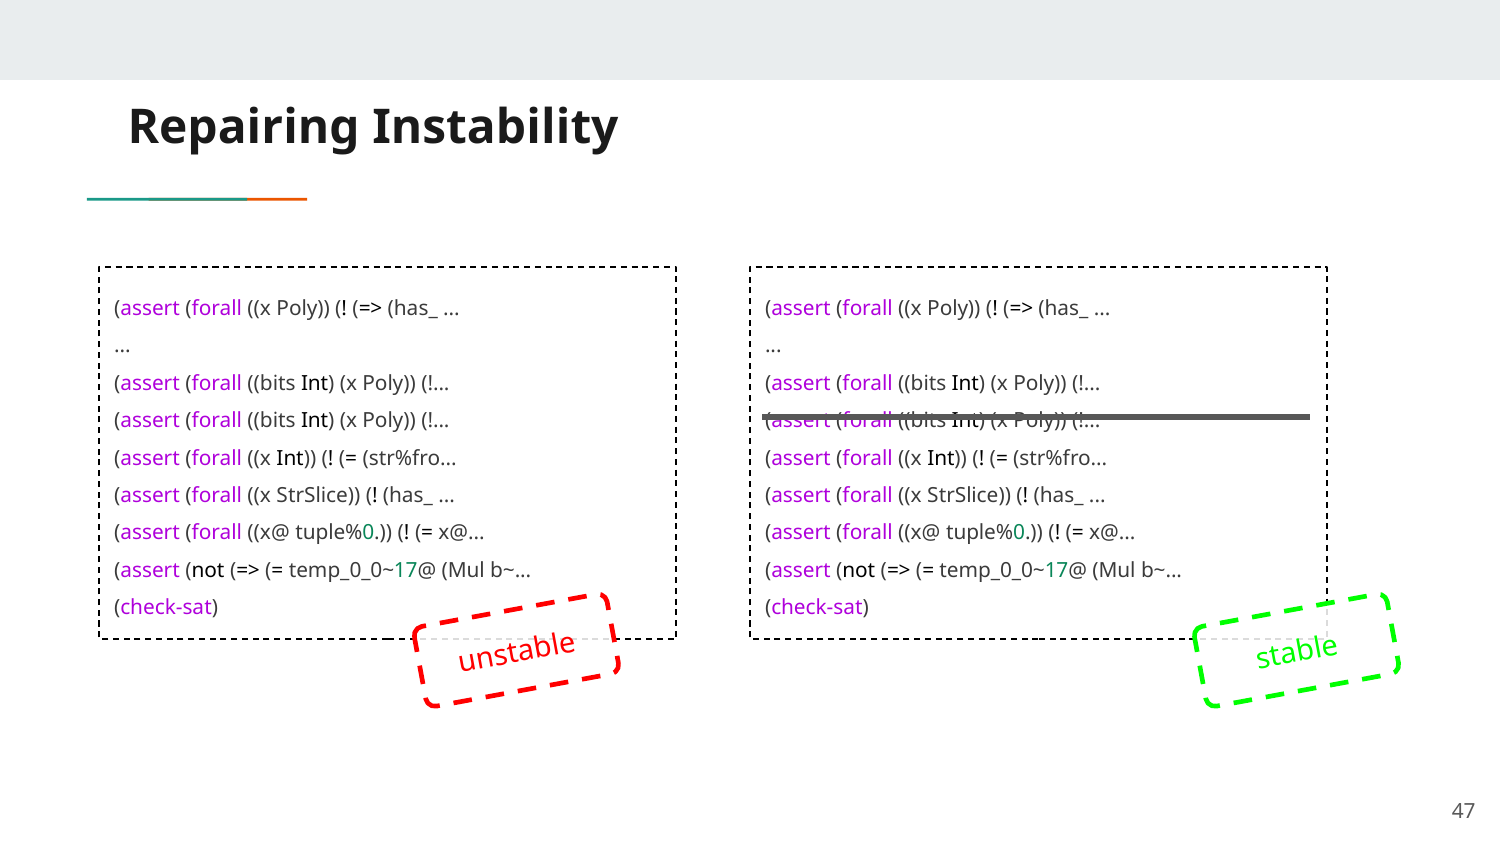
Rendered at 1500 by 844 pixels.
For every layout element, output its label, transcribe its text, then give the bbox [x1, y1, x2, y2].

title Repairing Instability [112, 81, 1467, 176]
text_box (assert (forall ((x Poly)) (! (=> (has_ ... ... (assert (forall ((bits Int) (x Poly)) (!... (assert (forall ((bits Int) (x Poly)) (!... (assert (forall ((x Int)) (! (= (str%fro... (assert (forall ((x StrSlice)) (! (has_ ... (assert (forall ((x@ tuple%0.)) (! (= x@... (assert (not (=> (= temp_0_0~17@ (Mul b~... (check-sat) [749, 266, 1327, 640]
slide_number 47 [1400, 779, 1491, 844]
text_box (assert (forall ((x Poly)) (! (=> (has_ ... ... (assert (forall ((bits Int) (x Poly)) (!... (assert (forall ((bits Int) (x Poly)) (!... (assert (forall ((x Int)) (! (= (str%fro... (assert (forall ((x StrSlice)) (! (has_ ... (assert (forall ((x@ tuple%0.)) (! (= x@... (assert (not (=> (= temp_0_0~17@ (Mul b~... (check-sat) [99, 266, 677, 640]
text_box unstable [414, 594, 619, 707]
text_box stable [1194, 594, 1399, 707]
